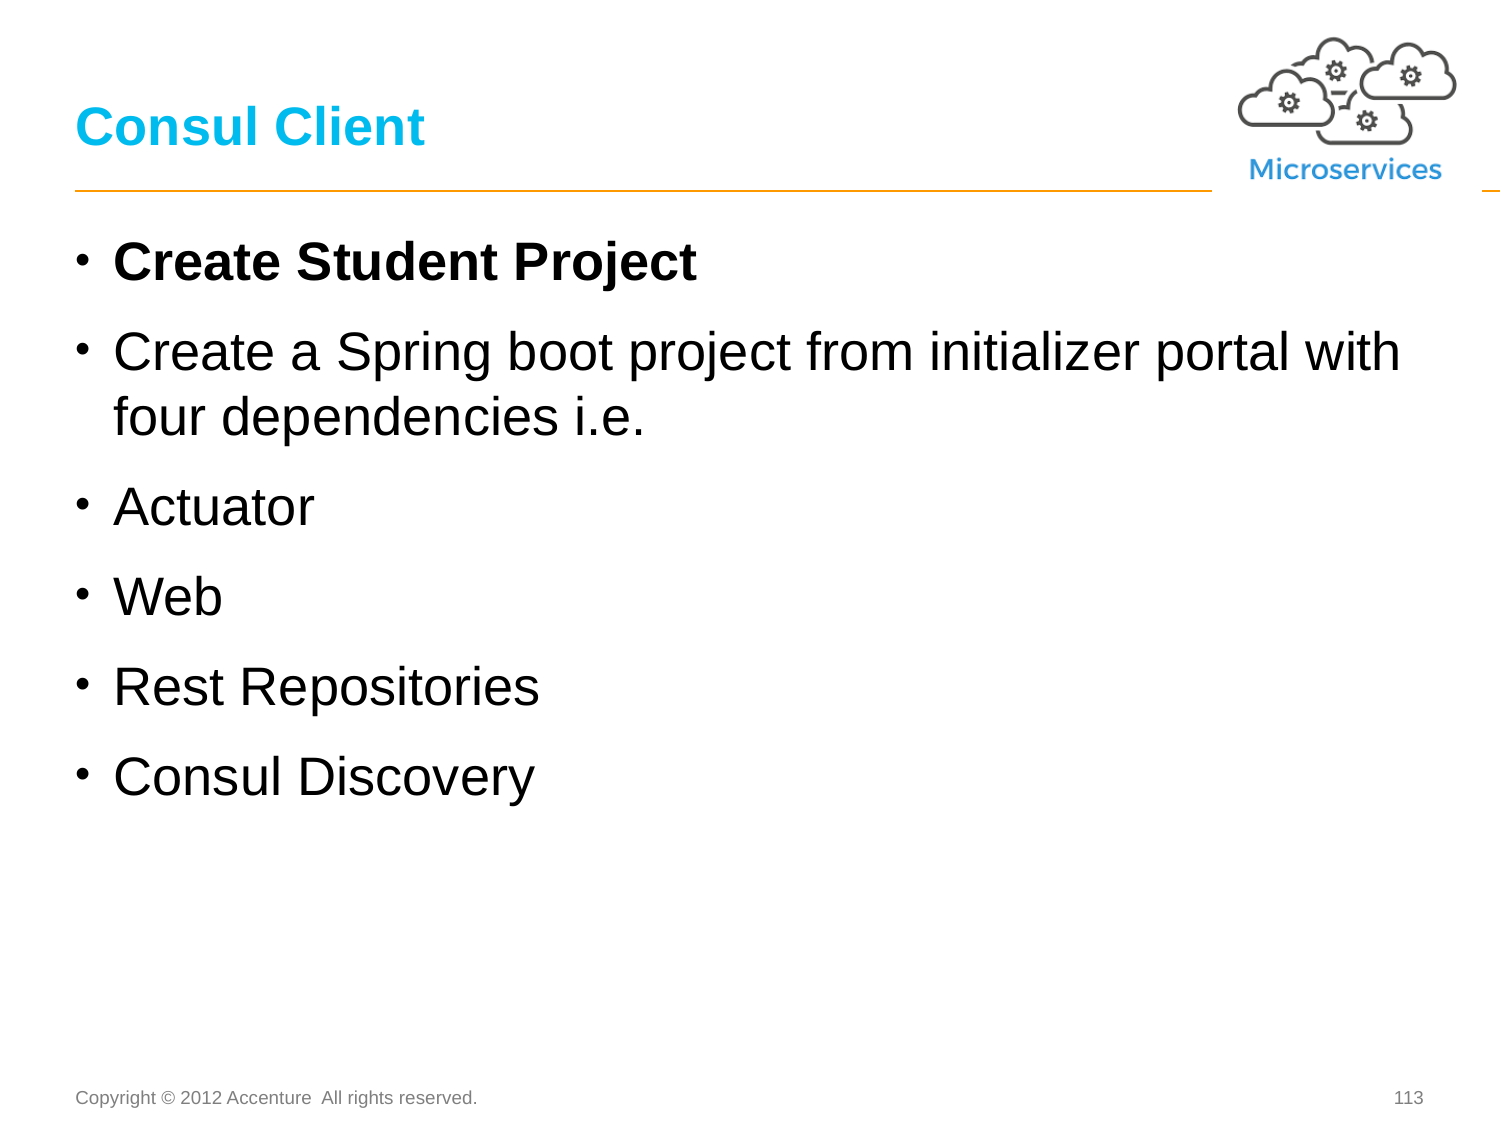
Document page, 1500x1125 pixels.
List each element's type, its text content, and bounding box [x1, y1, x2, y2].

title Consul Client [75, 27, 1422, 157]
list Create Student Project Create a Spring boot project from initializer portal with four dependencies i.e. Actuator Web Rest Repositories Consul Discovery [75, 226, 1425, 1018]
picture [1212, 1, 1482, 203]
